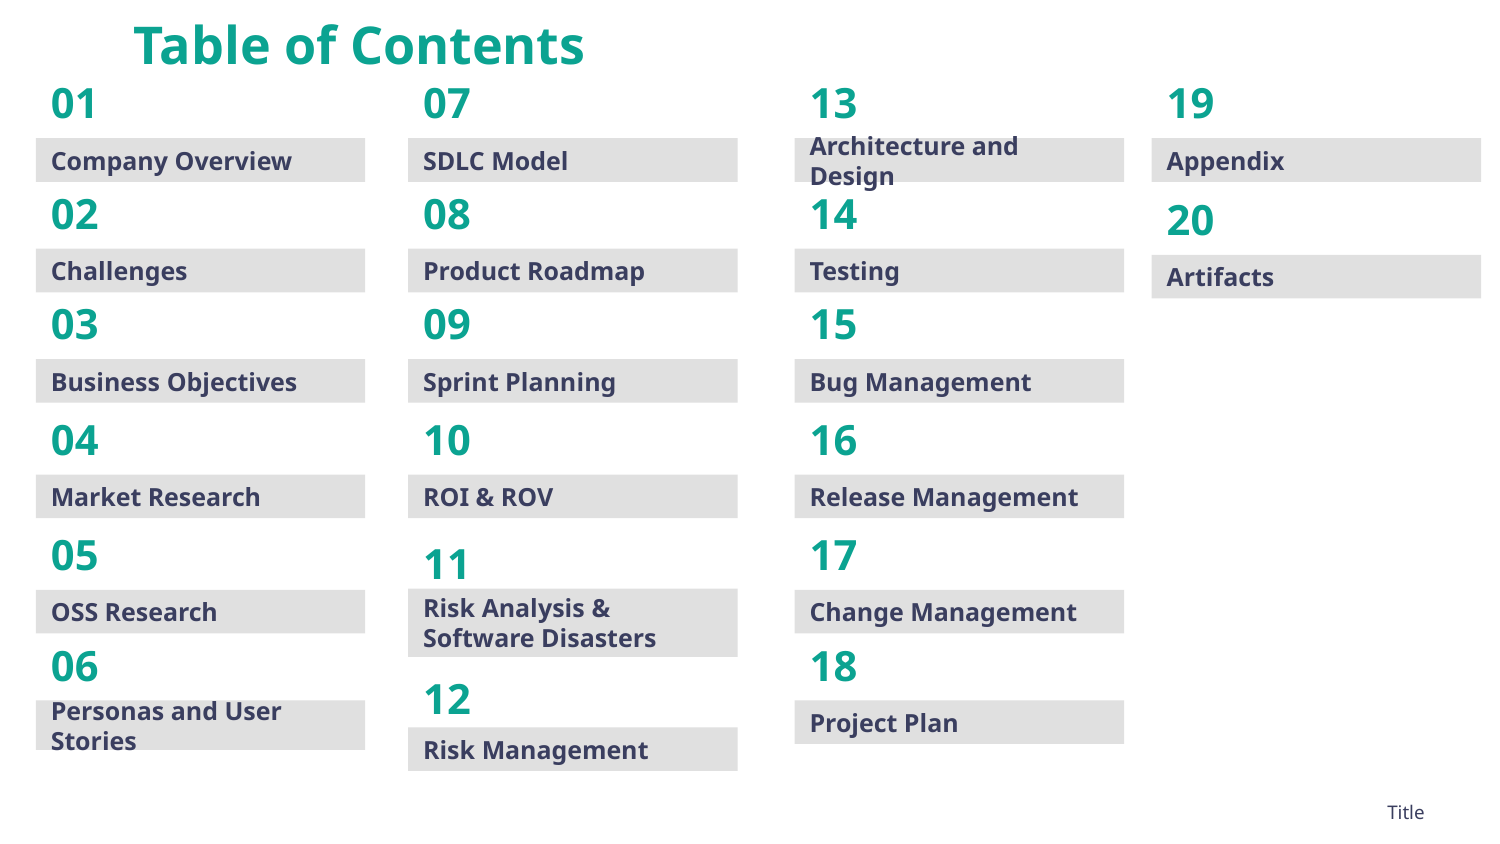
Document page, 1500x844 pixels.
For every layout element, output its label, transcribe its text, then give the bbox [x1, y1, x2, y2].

subtitle Sprint Planning [408, 359, 738, 403]
title 14 [794, 188, 1125, 238]
subtitle Appendix [1151, 138, 1482, 182]
title 07 [408, 77, 738, 128]
subtitle Architecture and Design [794, 138, 1125, 182]
title 13 [794, 77, 1125, 128]
title 16 [794, 413, 1125, 464]
title 02 [35, 188, 366, 238]
title 19 [1151, 77, 1482, 128]
title 20 [1151, 194, 1482, 244]
subtitle ROI & ROV [408, 474, 738, 519]
subtitle Bug Management [794, 359, 1125, 403]
subtitle Project Plan [794, 700, 1125, 744]
title 18 [794, 639, 1125, 690]
subtitle Risk Analysis & Software Disasters [408, 588, 738, 657]
title 08 [408, 188, 738, 238]
title 03 [35, 298, 366, 349]
subtitle Risk Management [408, 727, 738, 771]
title 17 [794, 529, 1125, 579]
subtitle Personas and User Stories [35, 700, 366, 750]
title 11 [408, 538, 738, 588]
subtitle Artifacts [1151, 254, 1482, 299]
title 05 [35, 529, 366, 579]
title 15 [794, 298, 1125, 349]
title 04 [35, 413, 366, 464]
title 10 [408, 413, 738, 464]
subtitle Product Roadmap [408, 248, 738, 293]
subtitle Business Objectives [35, 359, 366, 403]
subtitle OSS Research [35, 589, 366, 634]
title 01 [35, 77, 366, 128]
title 12 [408, 672, 738, 723]
text_box Title [1372, 791, 1462, 811]
title 09 [408, 298, 738, 349]
subtitle Release Management [794, 474, 1125, 519]
subtitle Company Overview [35, 138, 366, 182]
subtitle Challenges [35, 248, 366, 293]
title Table of Contents [0, 0, 720, 99]
subtitle Change Management [794, 589, 1125, 634]
subtitle Market Research [35, 474, 366, 519]
subtitle SDLC Model [408, 138, 738, 182]
subtitle Testing [794, 248, 1125, 293]
title 06 [35, 639, 366, 690]
